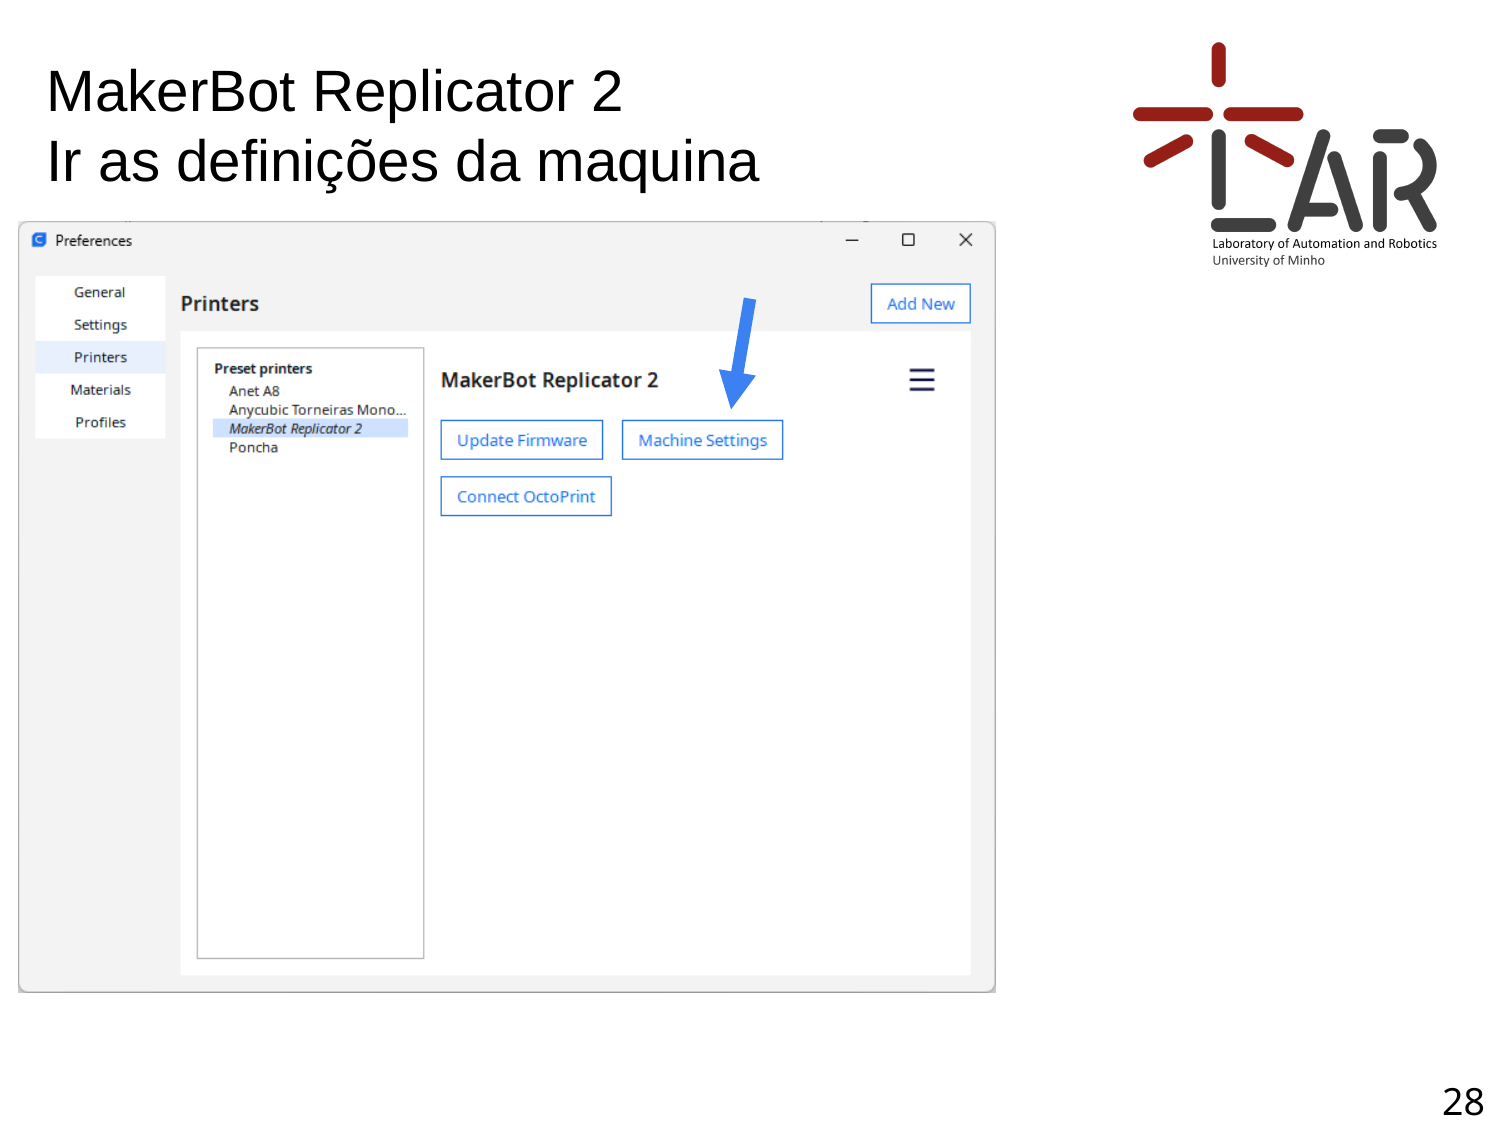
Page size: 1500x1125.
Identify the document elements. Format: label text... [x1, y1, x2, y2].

picture [1133, 42, 1437, 267]
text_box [730, 298, 751, 410]
picture [18, 221, 997, 993]
slide_number 28 [1149, 1070, 1500, 1125]
title MakerBot Replicator 2 Ir as definições da maquina [31, 24, 800, 219]
